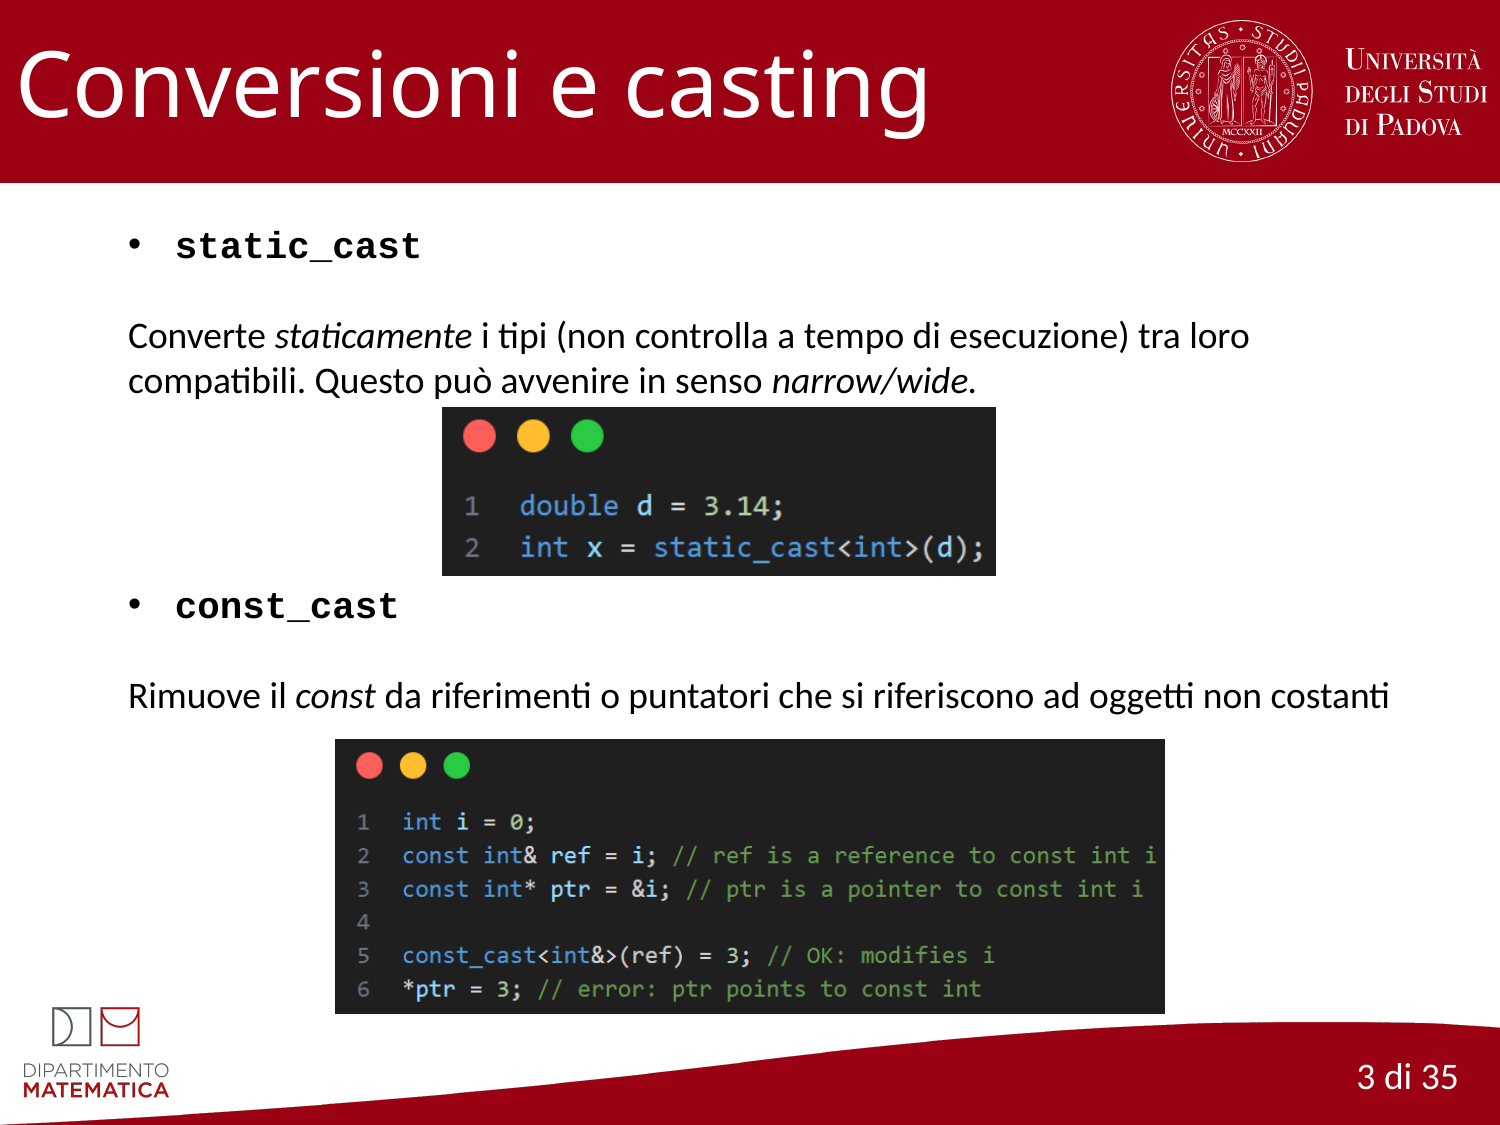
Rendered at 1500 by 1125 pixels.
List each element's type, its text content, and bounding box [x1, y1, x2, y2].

picture [442, 407, 996, 576]
picture [0, 1007, 1500, 1125]
title Conversioni e casting [0, 0, 1159, 179]
picture [1171, 20, 1487, 162]
text_box static_cast Converte staticamente i tipi (non controlla a tempo di esecuzione) tra loro compatibili. Questo può avvenire in senso narrow/wide. const_cast Rimuove il const da riferimenti o puntatori che si riferiscono ad oggetti non costanti [113, 214, 1440, 814]
slide_number 3 di 35 [1136, 1044, 1474, 1104]
picture [335, 739, 1165, 1014]
